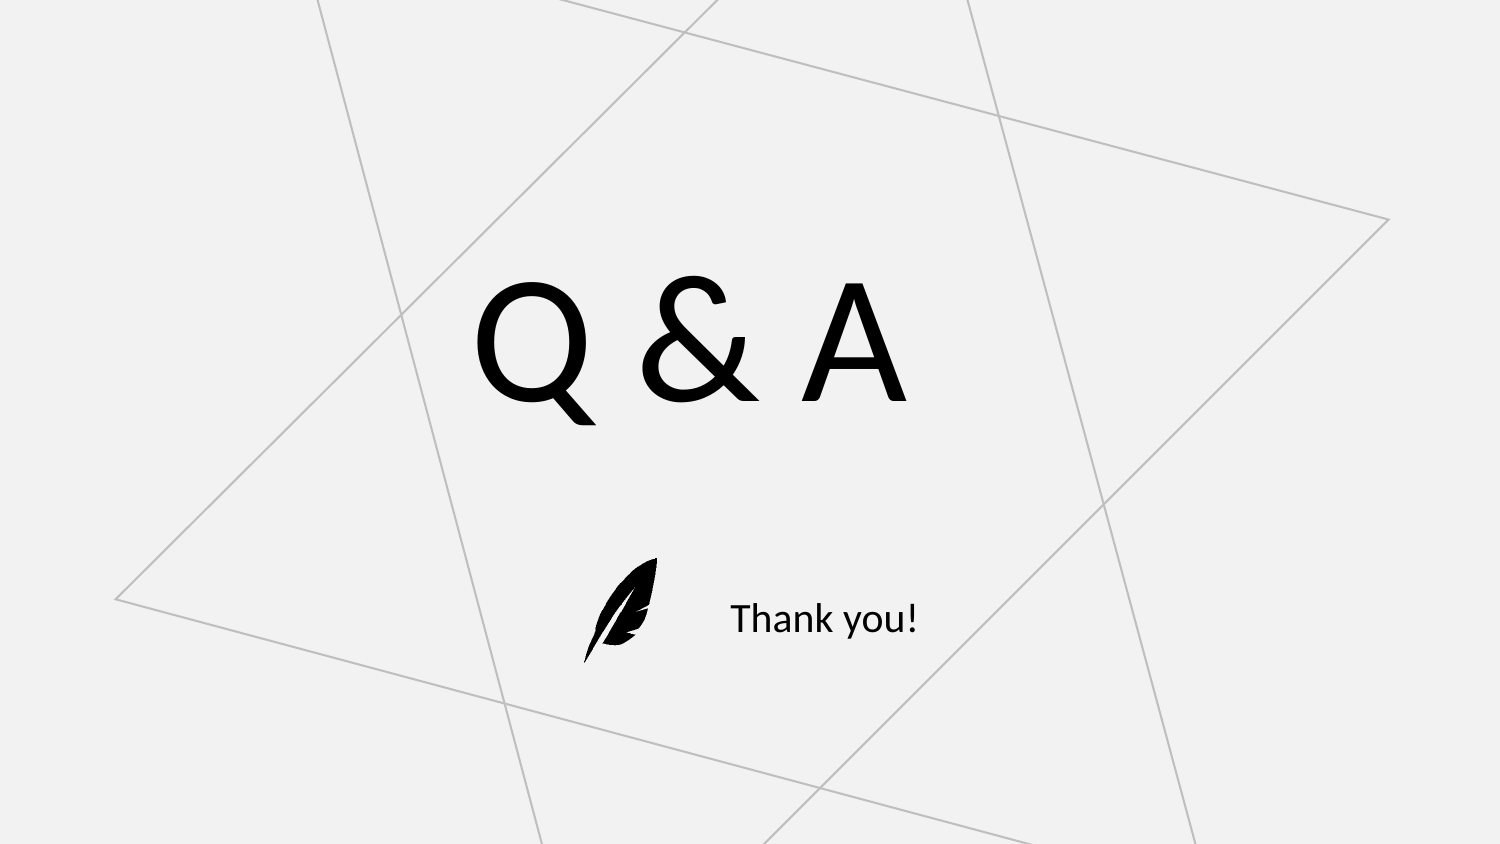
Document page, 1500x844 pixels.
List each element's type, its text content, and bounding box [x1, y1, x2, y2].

text_box [684, 0, 1000, 114]
text_box [316, 0, 1391, 844]
text_box Thank you! [715, 558, 1065, 649]
text_box [113, 315, 503, 705]
text_box Q & A [455, 211, 1181, 446]
picture [584, 558, 657, 663]
text_box [821, 505, 1197, 844]
